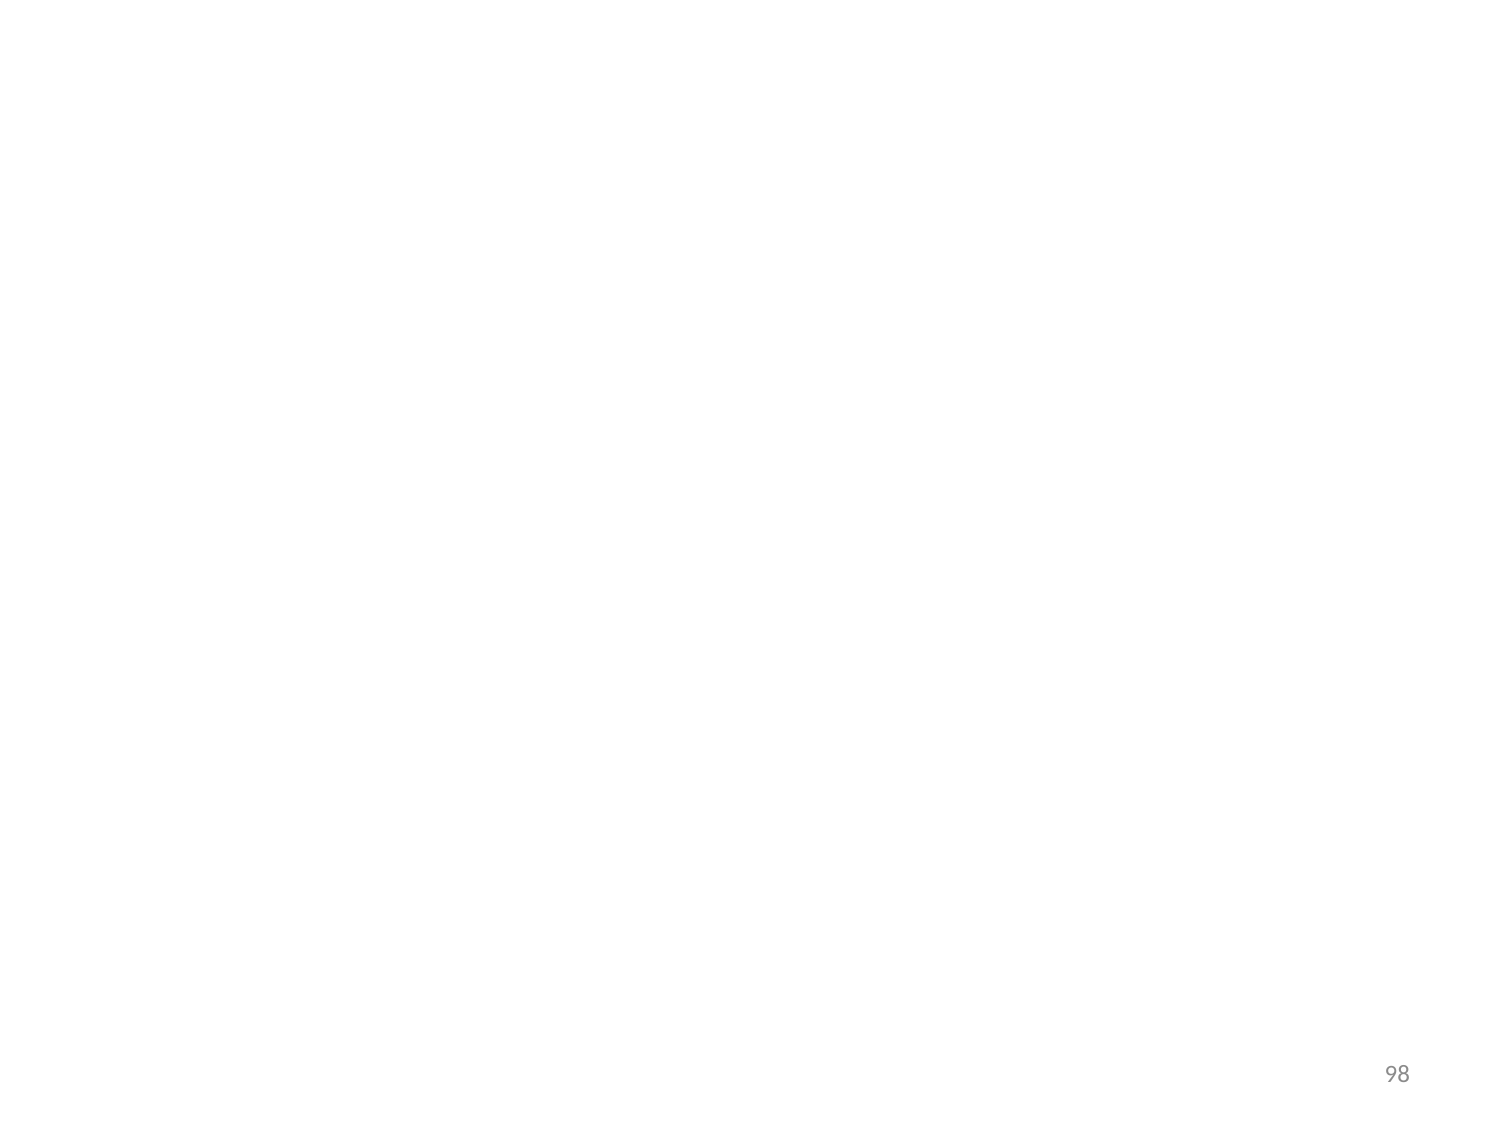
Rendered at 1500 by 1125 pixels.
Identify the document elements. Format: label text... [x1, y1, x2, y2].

slide_number 98 [1074, 1042, 1425, 1103]
